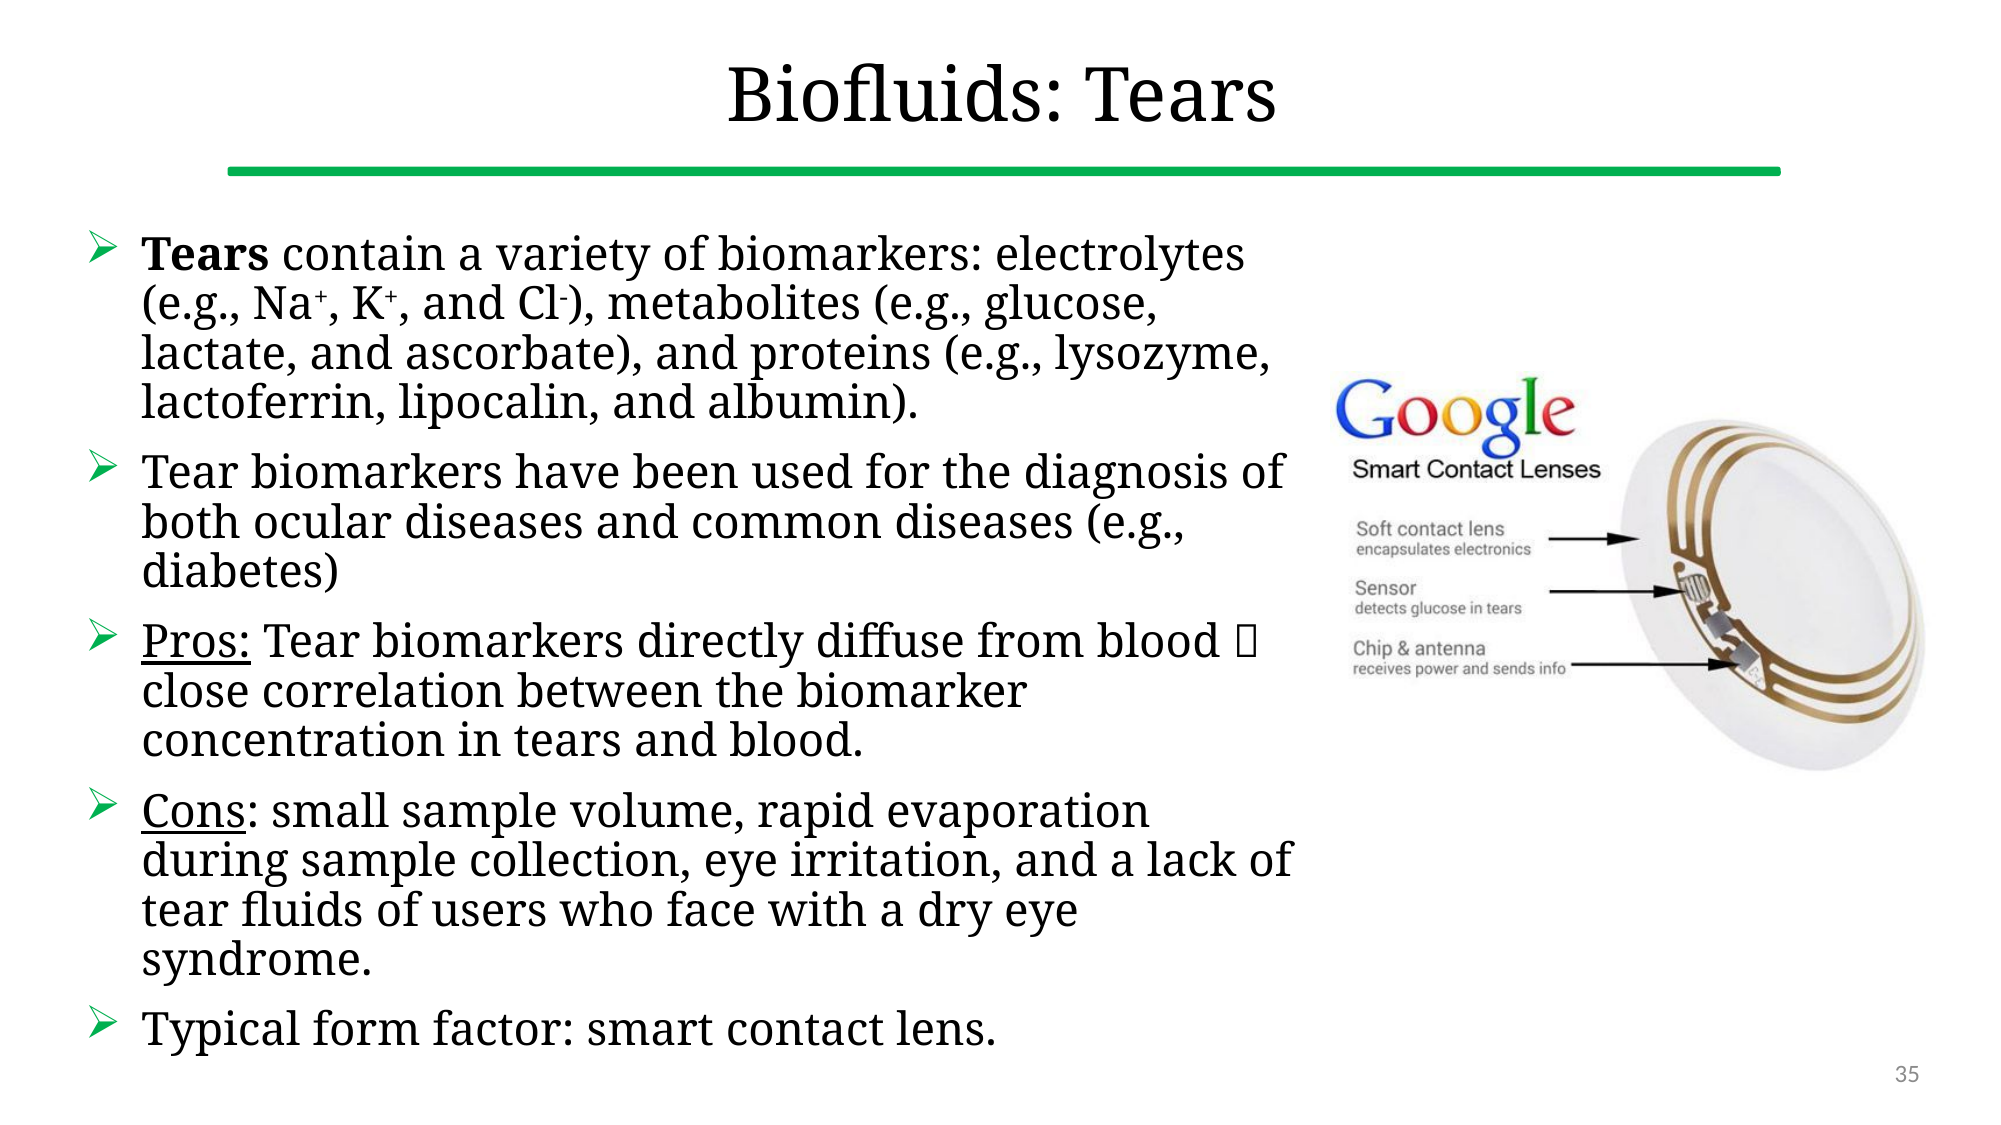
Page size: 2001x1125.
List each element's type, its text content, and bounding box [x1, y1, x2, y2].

title Biofluids: Tears [70, 26, 1936, 168]
picture [1330, 371, 1970, 779]
list Tears contain a variety of biomarkers: electrolytes (e.g., Na+, K+, and Cl-), metabolites (e.g., glucose, lactate, and ascorbate), and proteins (e.g., lysozyme, lactoferrin, lipocalin, and albumin). Tear biomarkers have been used for the diagnosis of both ocular diseases and common diseases (e.g., diabetes) Pros: Tear biomarkers directly diffuse from blood  close correlation between the biomarker concentration in tears and blood. Cons: small sample volume, rapid evaporation during sample collection, eye irritation, and a lack of tear fluids of users who face with a dry eye syndrome. Typical form factor: smart contact lens. [70, 223, 1318, 1021]
slide_number 35 [1412, 1042, 1936, 1103]
